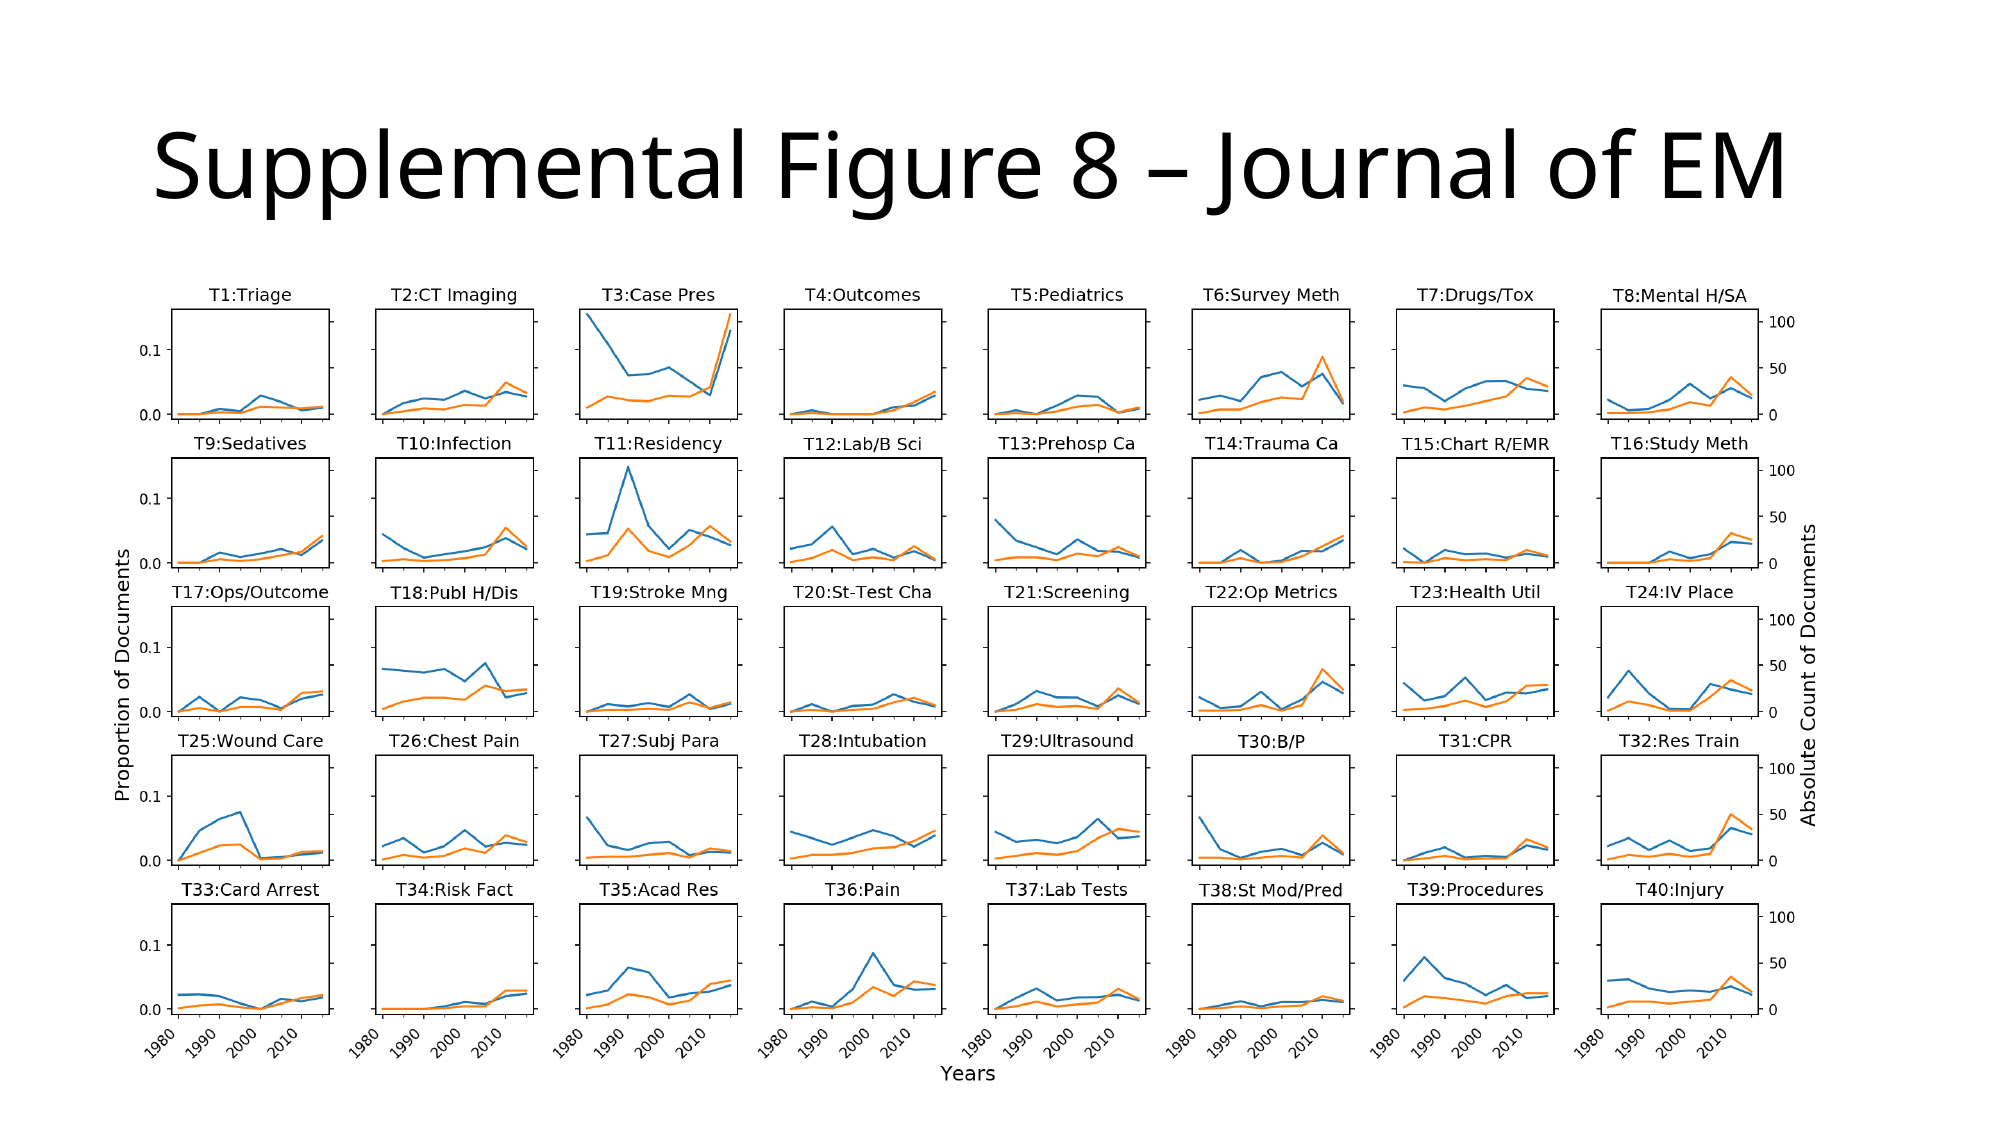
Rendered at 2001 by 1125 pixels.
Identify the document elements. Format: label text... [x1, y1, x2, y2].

picture [104, 277, 1830, 1094]
title Supplemental Figure 8 – Journal of EM [137, 59, 1863, 278]
